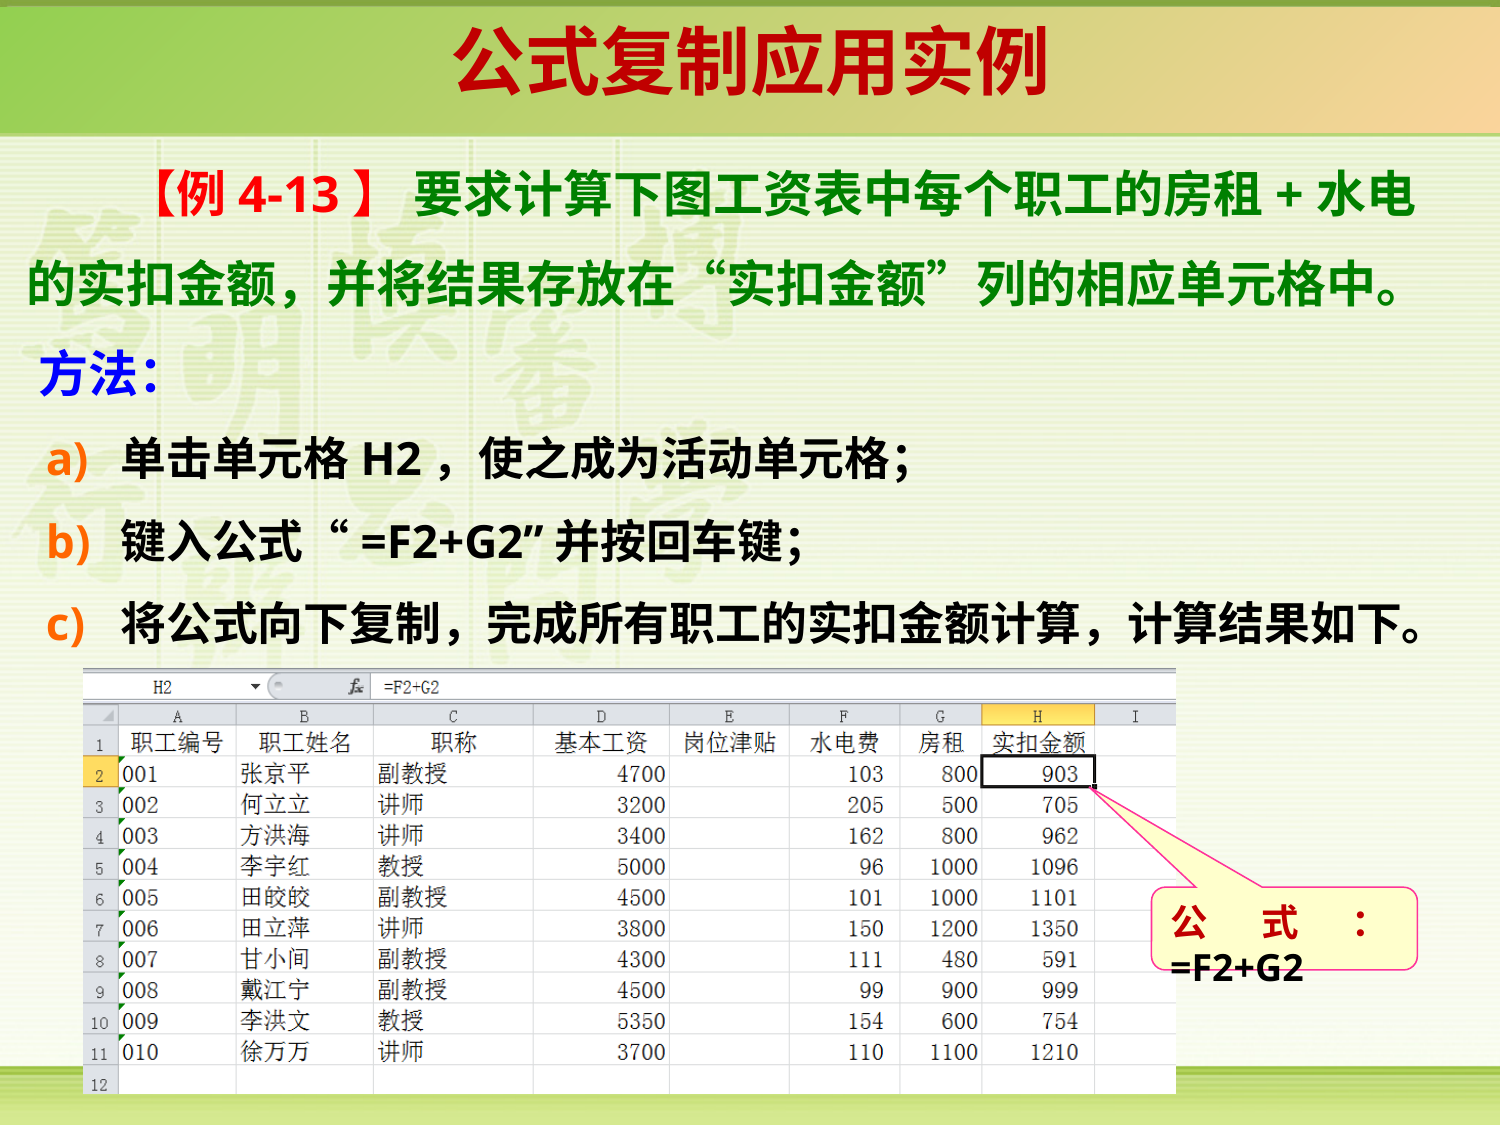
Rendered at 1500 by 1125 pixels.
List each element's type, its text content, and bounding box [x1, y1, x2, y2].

picture [0, 133, 1500, 1125]
text_box 【例4-13】 要求计算下图工资表中每个职工的房租+水电的实扣金额，并将结果存放在“实扣金额”列的相应单元格中。 [11, 125, 1477, 321]
picture [0, 0, 1500, 7]
text_box 公式复制应用实例 [0, 7, 1500, 133]
slide_number [1177, 1025, 1388, 1100]
text_box 公式：=F2+G2 [1179, 839, 1418, 970]
text_box 方法： 单击单元格H2，使之成为活动单元格； 键入公式“=F2+G2”并按回车键； 将公式向下复制，完成所有职工的实扣金额计算，计算结果如下。 [23, 305, 1477, 658]
